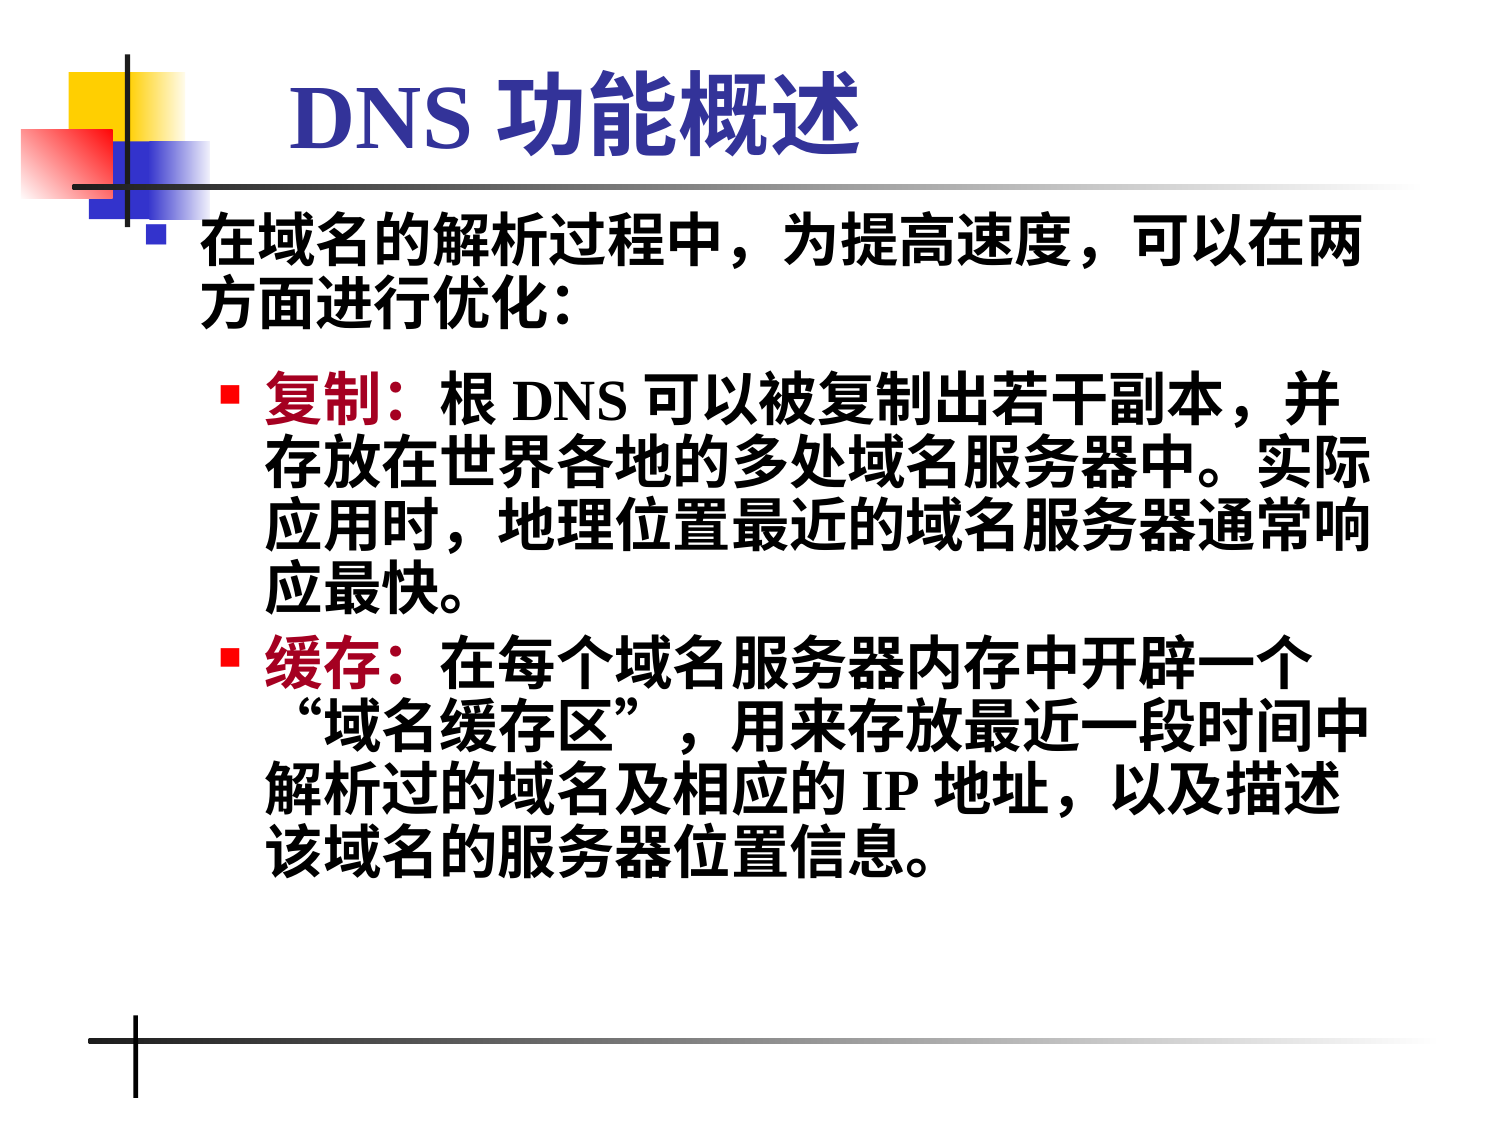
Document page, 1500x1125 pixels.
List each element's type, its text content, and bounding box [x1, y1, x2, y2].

list 在域名的解析过程中，为提高速度，可以在两方面进行优化： 复制：根DNS可以被复制出若干副本，并存放在世界各地的多处域名服务器中。实际应用时，地理位置最近的域名服务器通常响应最快。 缓存：在每个域名服务器内存中开辟一个“域名缓存区”，用来存放最近一段时间中解析过的域名及相应的IP地址，以及描述该域名的服务器位置信息。 [127, 203, 1393, 949]
text_box DNS功能概述 [275, 37, 1223, 186]
